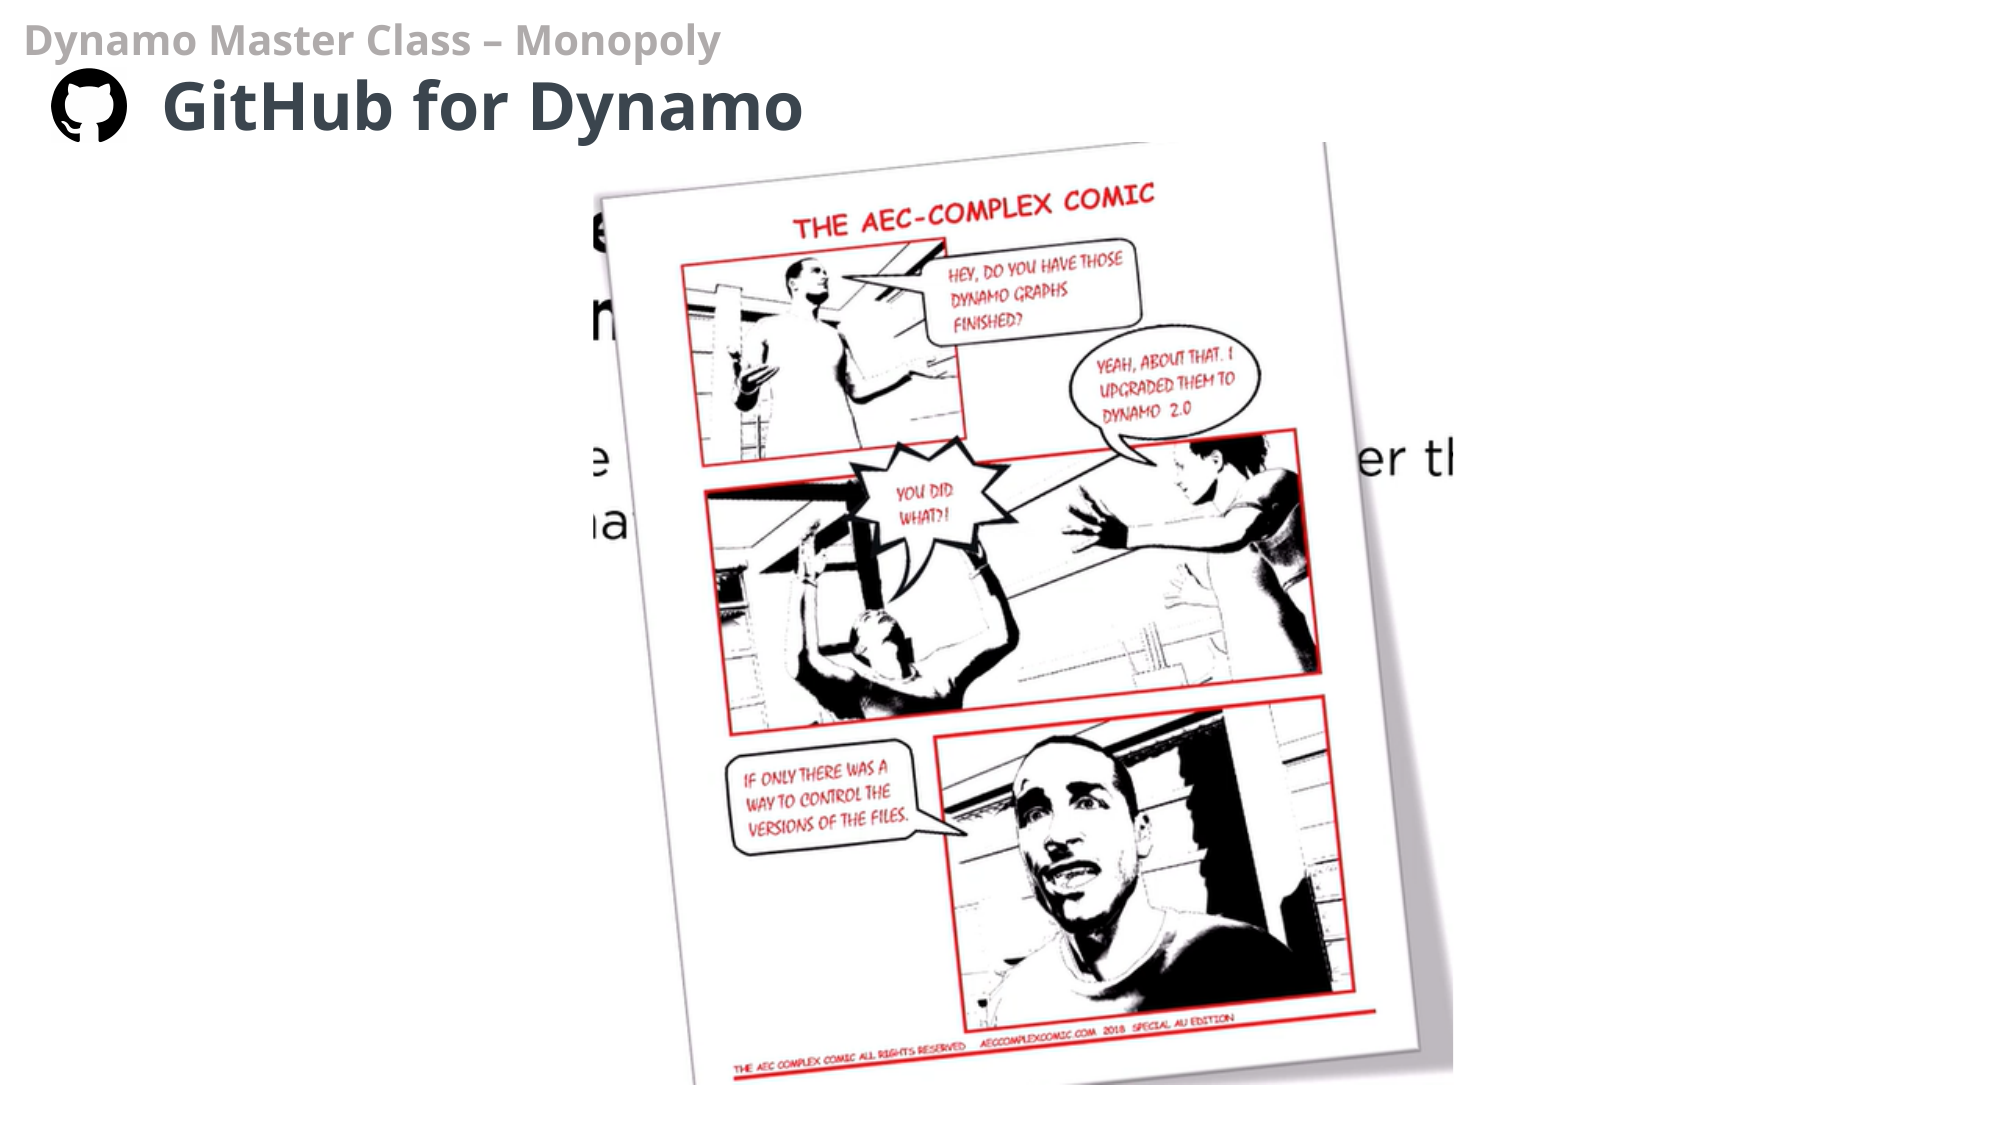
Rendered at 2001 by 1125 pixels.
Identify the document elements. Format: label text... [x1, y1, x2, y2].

text_box Dynamo Master Class – Monopoly GitHub for Dynamo [8, 6, 926, 152]
picture [51, 67, 127, 143]
picture [593, 142, 1454, 1085]
